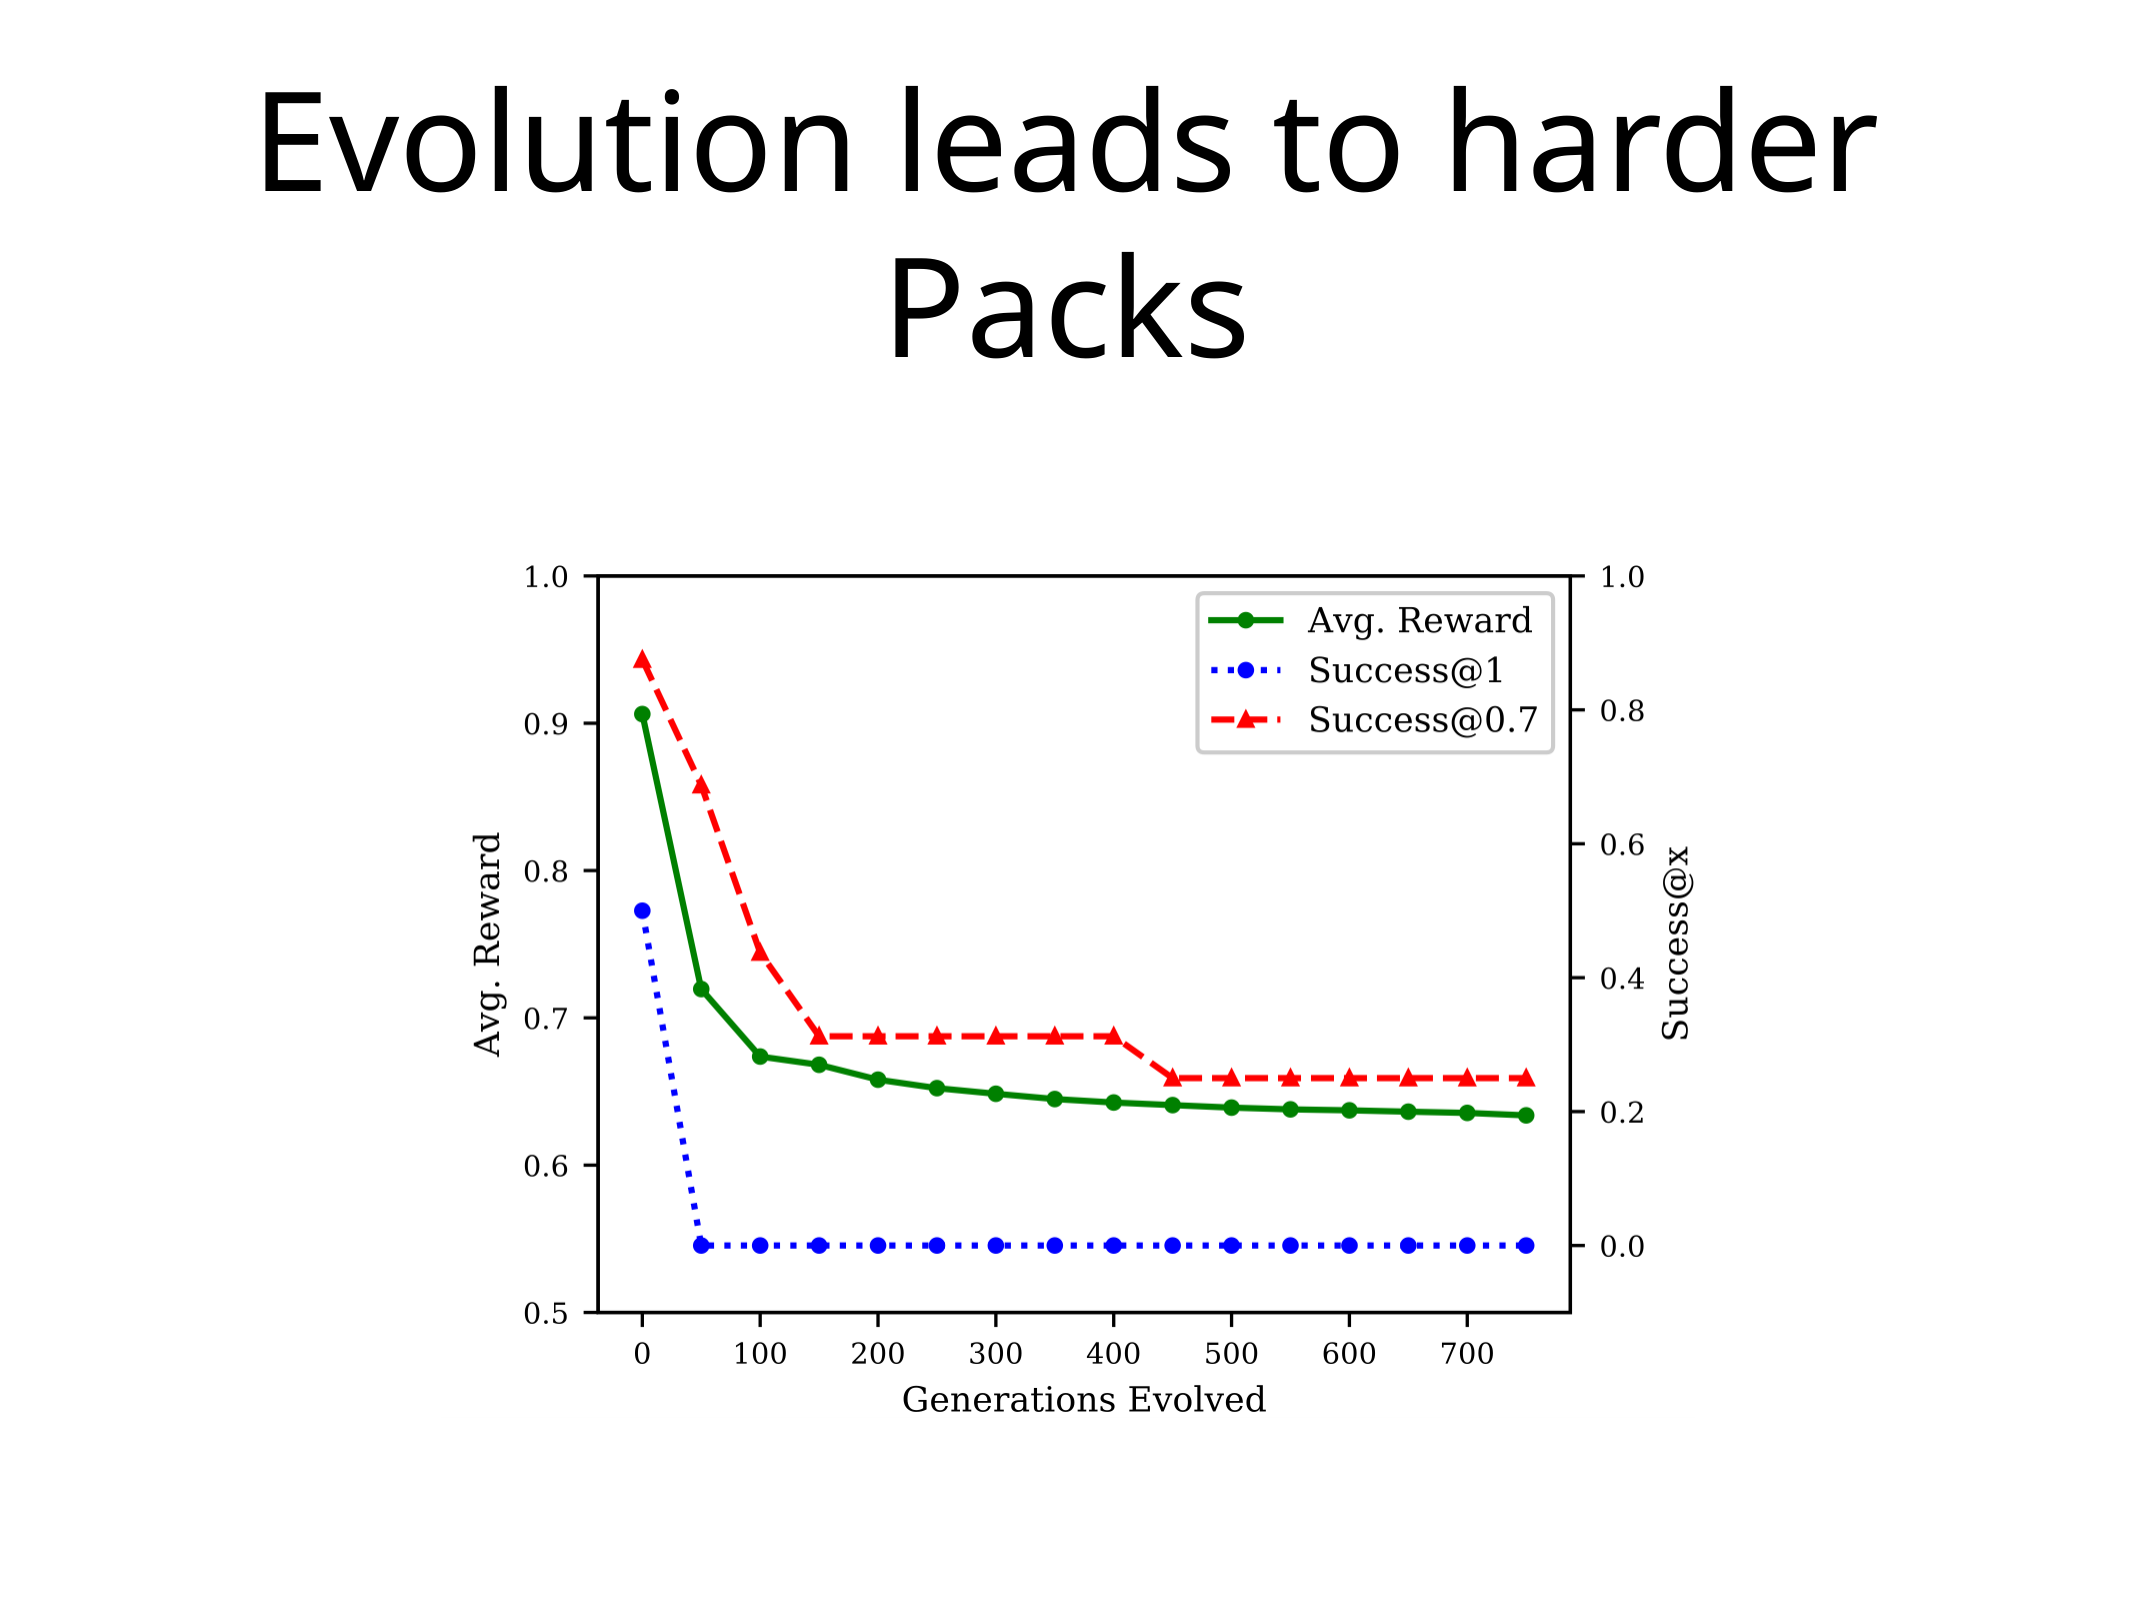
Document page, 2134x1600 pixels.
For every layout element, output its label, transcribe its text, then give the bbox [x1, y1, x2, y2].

picture [438, 462, 1696, 1421]
title Evolution leads to harder Packs [155, 41, 1978, 397]
